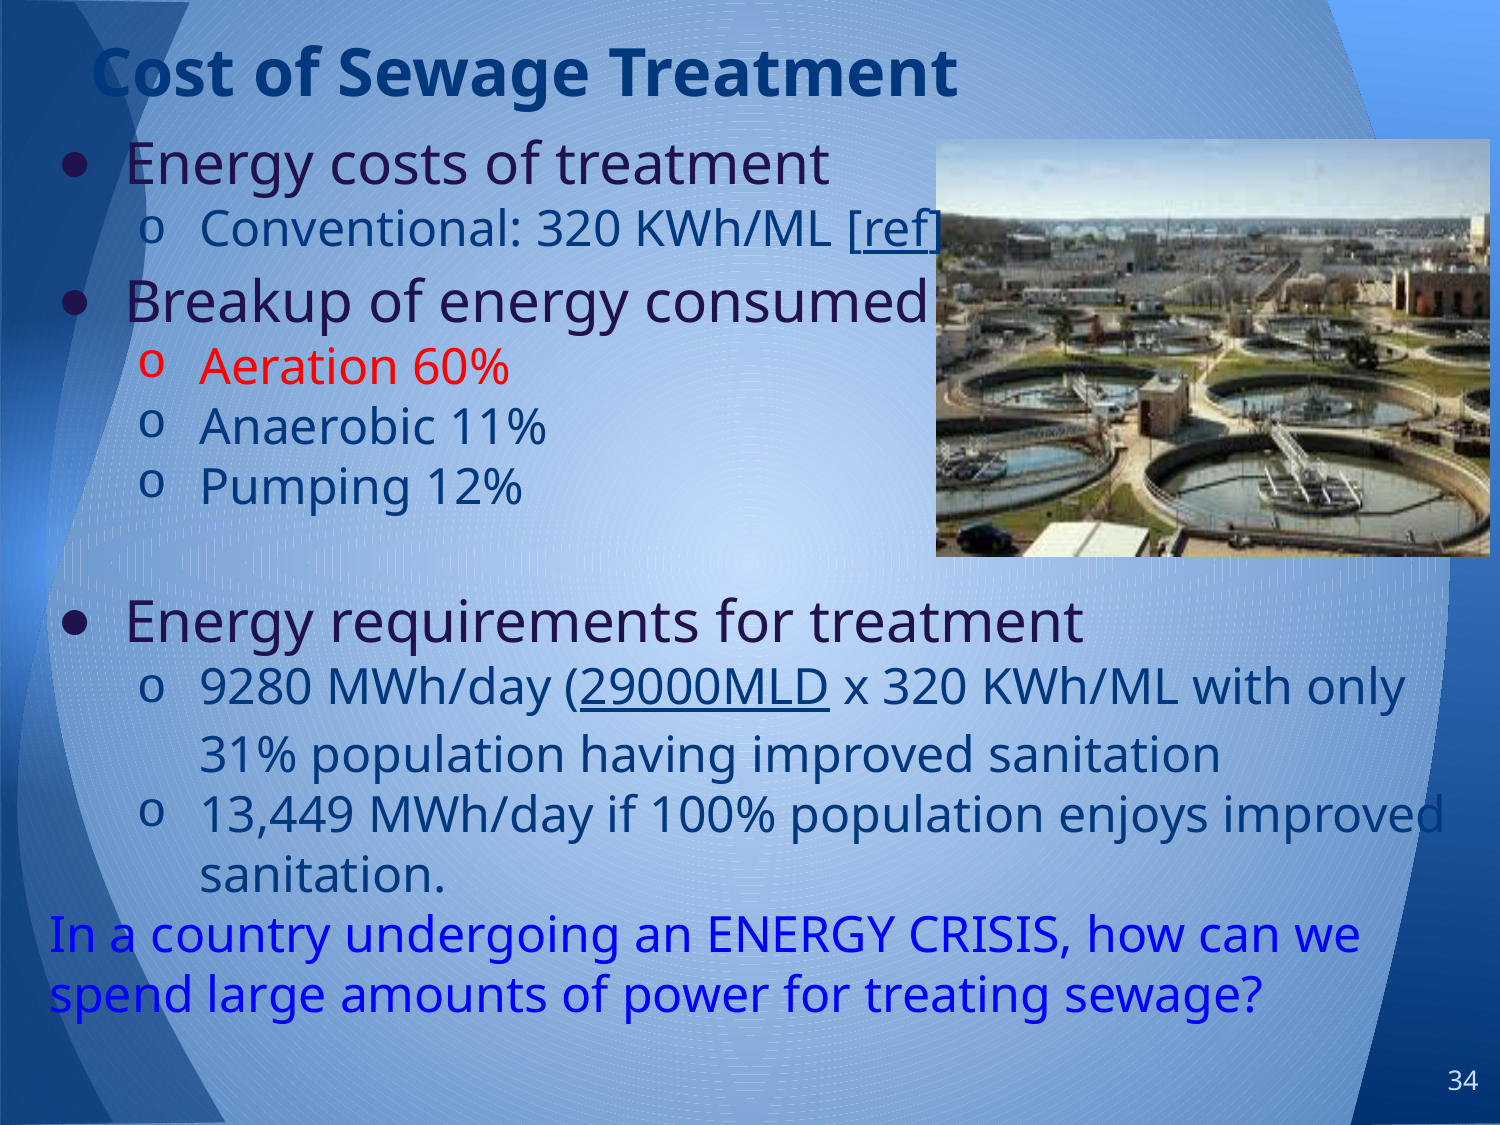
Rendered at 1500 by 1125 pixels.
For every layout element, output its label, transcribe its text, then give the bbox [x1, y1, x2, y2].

list Energy costs of treatment Conventional: 320 KWh/ML [ref] Breakup of energy consumed Aeration 60% Anaerobic 11% Pumping 12% Energy requirements for treatment 9280 MWh/day (29000MLD x 320 KWh/ML with only 31% population having improved sanitation 13,449 MWh/day if 100% population enjoys improved sanitation. In a country undergoing an ENERGY CRISIS, how can we spend large amounts of power for treating sewage? [34, 111, 1494, 1067]
picture [936, 139, 1490, 558]
slide_number 34 [1403, 1038, 1494, 1125]
title Cost of Sewage Treatment [75, 13, 1425, 111]
